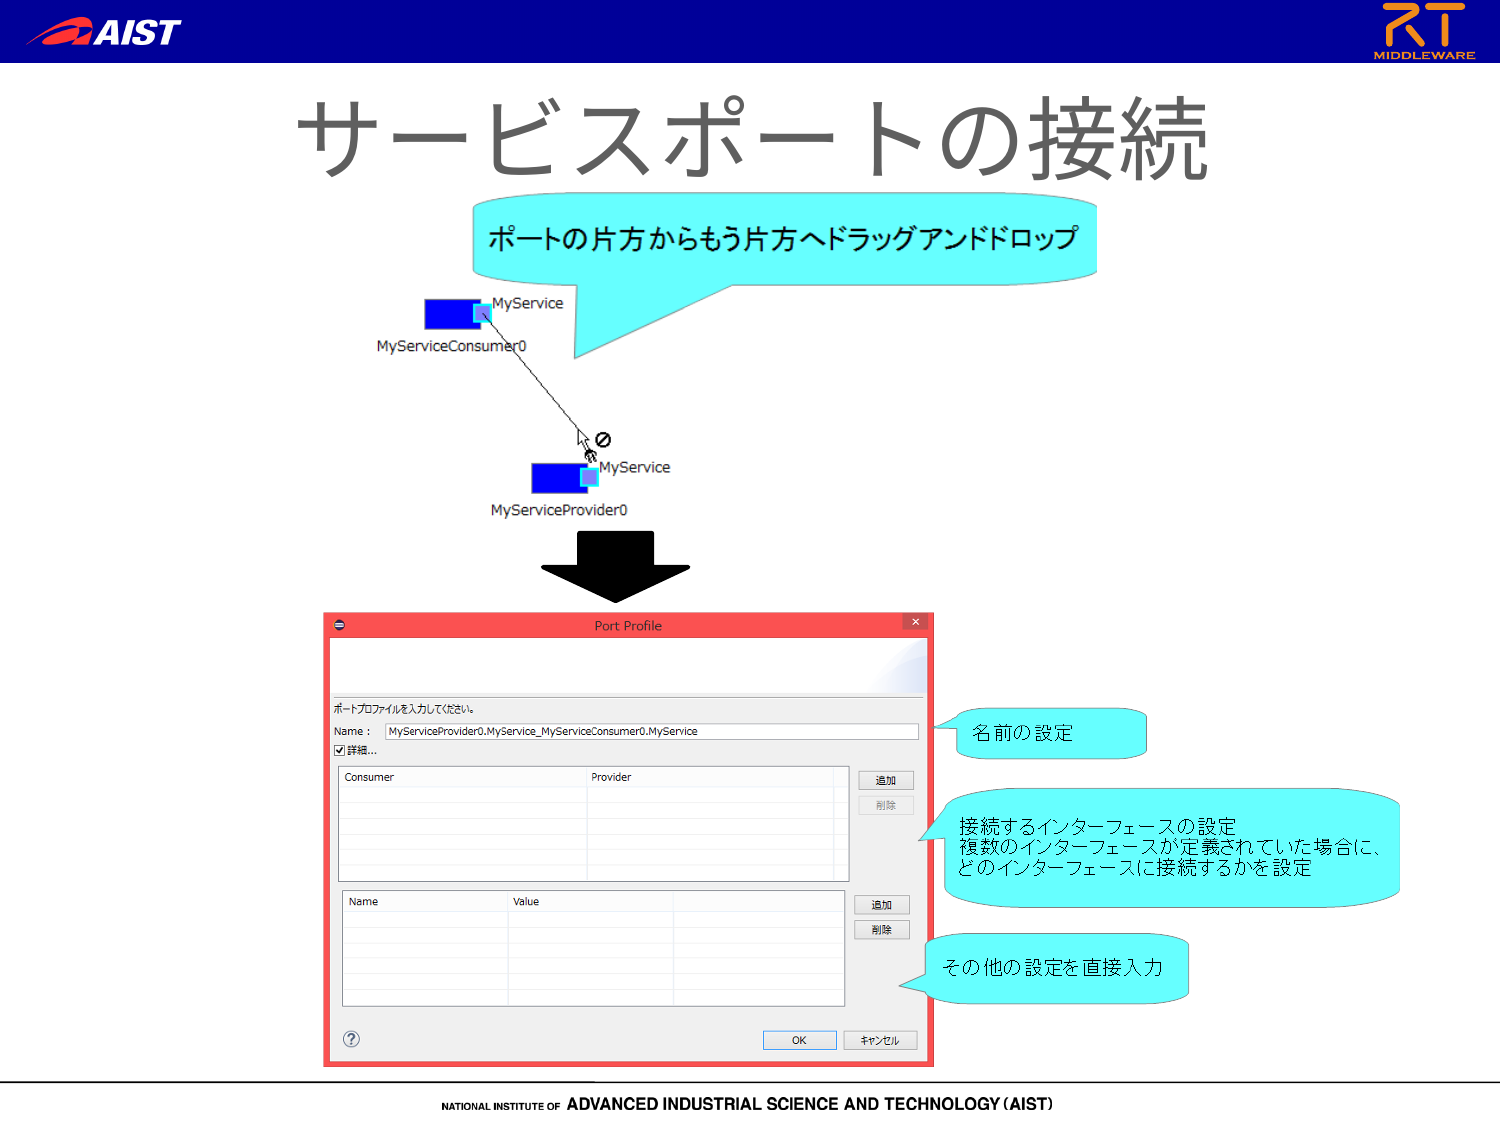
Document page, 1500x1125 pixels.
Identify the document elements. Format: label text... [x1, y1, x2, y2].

title サービスポートの接続 [29, 66, 1474, 208]
picture [340, 191, 1098, 532]
picture [442, 1097, 1052, 1110]
picture [0, 0, 1500, 63]
text_box [540, 541, 691, 603]
picture [323, 612, 1401, 1067]
